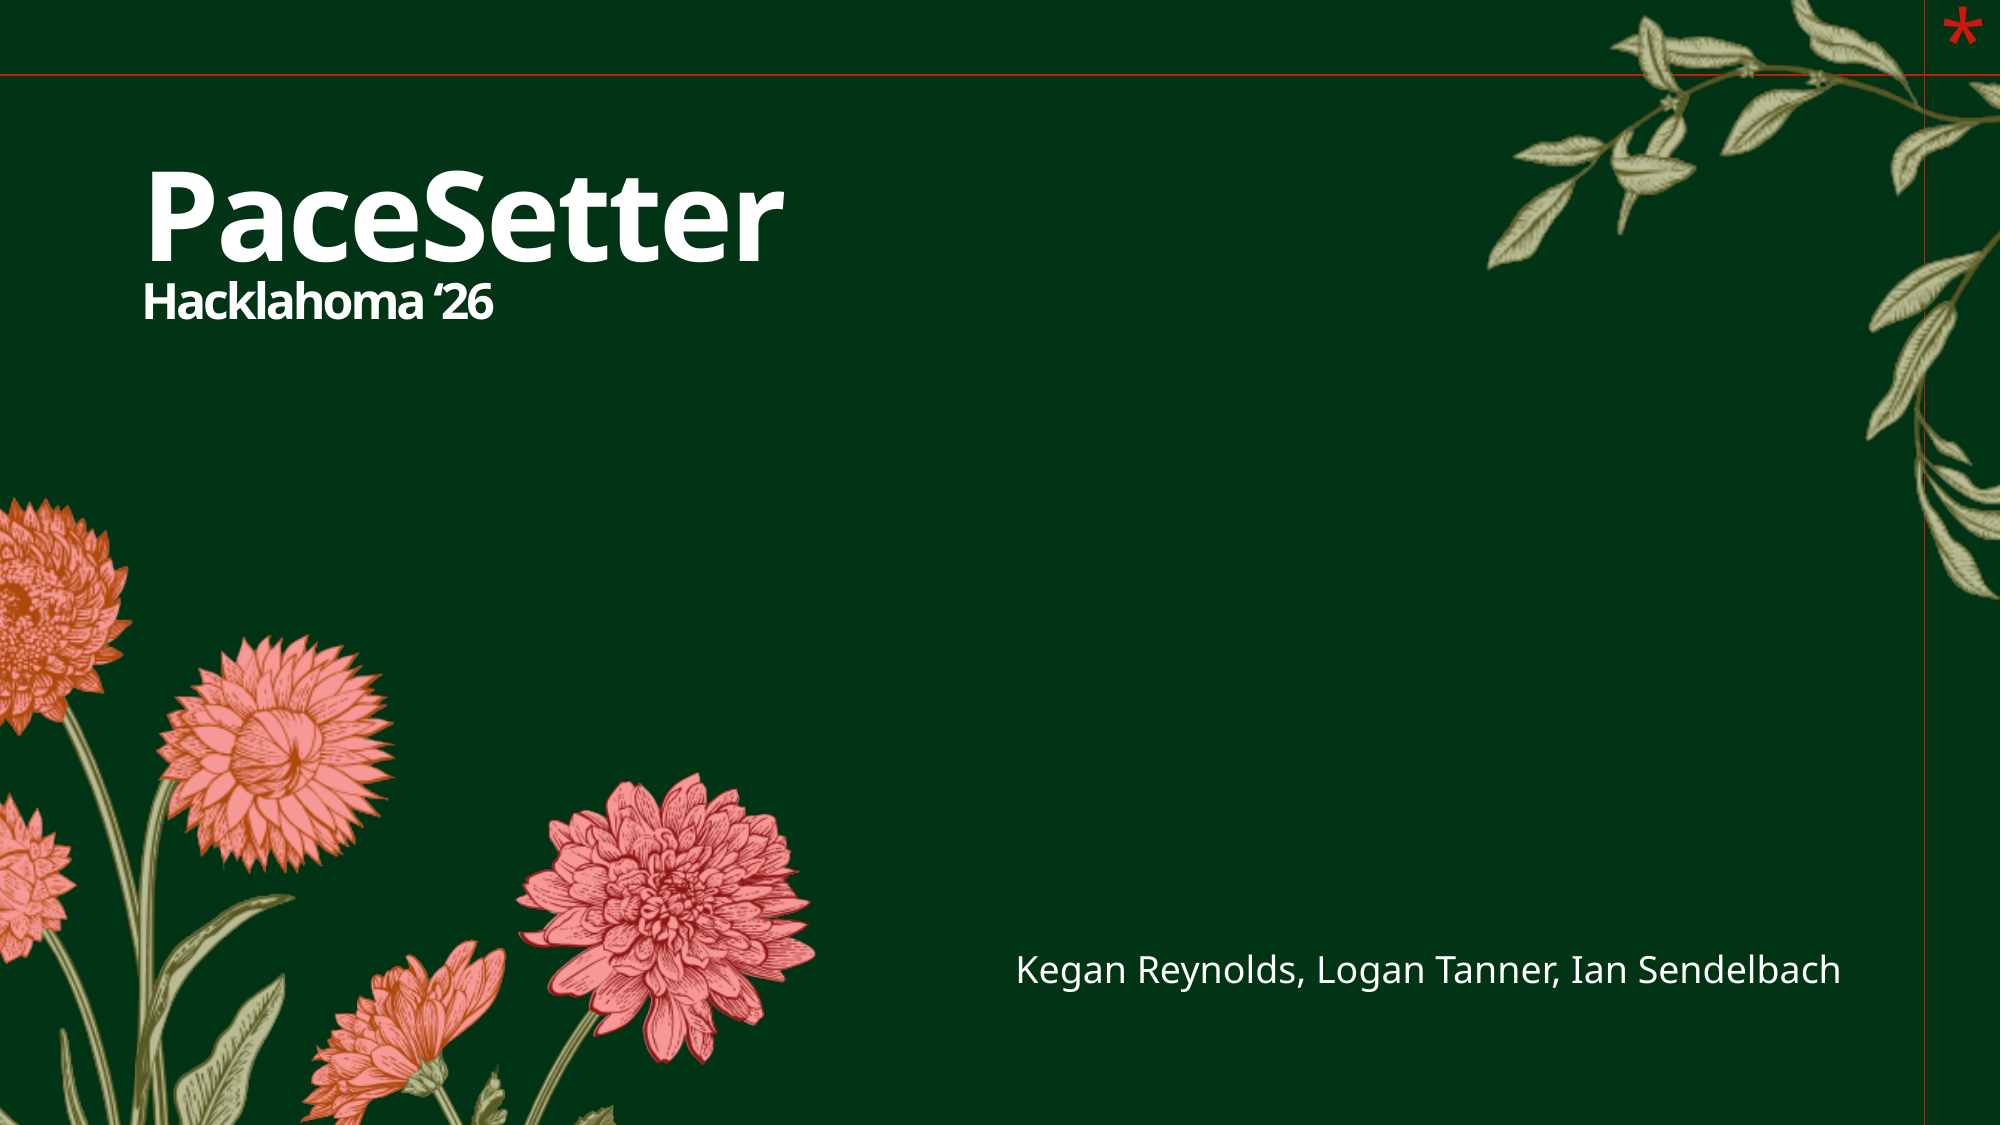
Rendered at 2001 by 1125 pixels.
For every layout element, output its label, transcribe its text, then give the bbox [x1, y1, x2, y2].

list Kegan Reynolds, Logan Tanner, Ian Sendelbach [1000, 773, 1916, 999]
picture [0, 457, 847, 1125]
picture [1289, 0, 2000, 644]
title PaceSetter Hacklahoma ‘26 [126, 163, 1880, 719]
